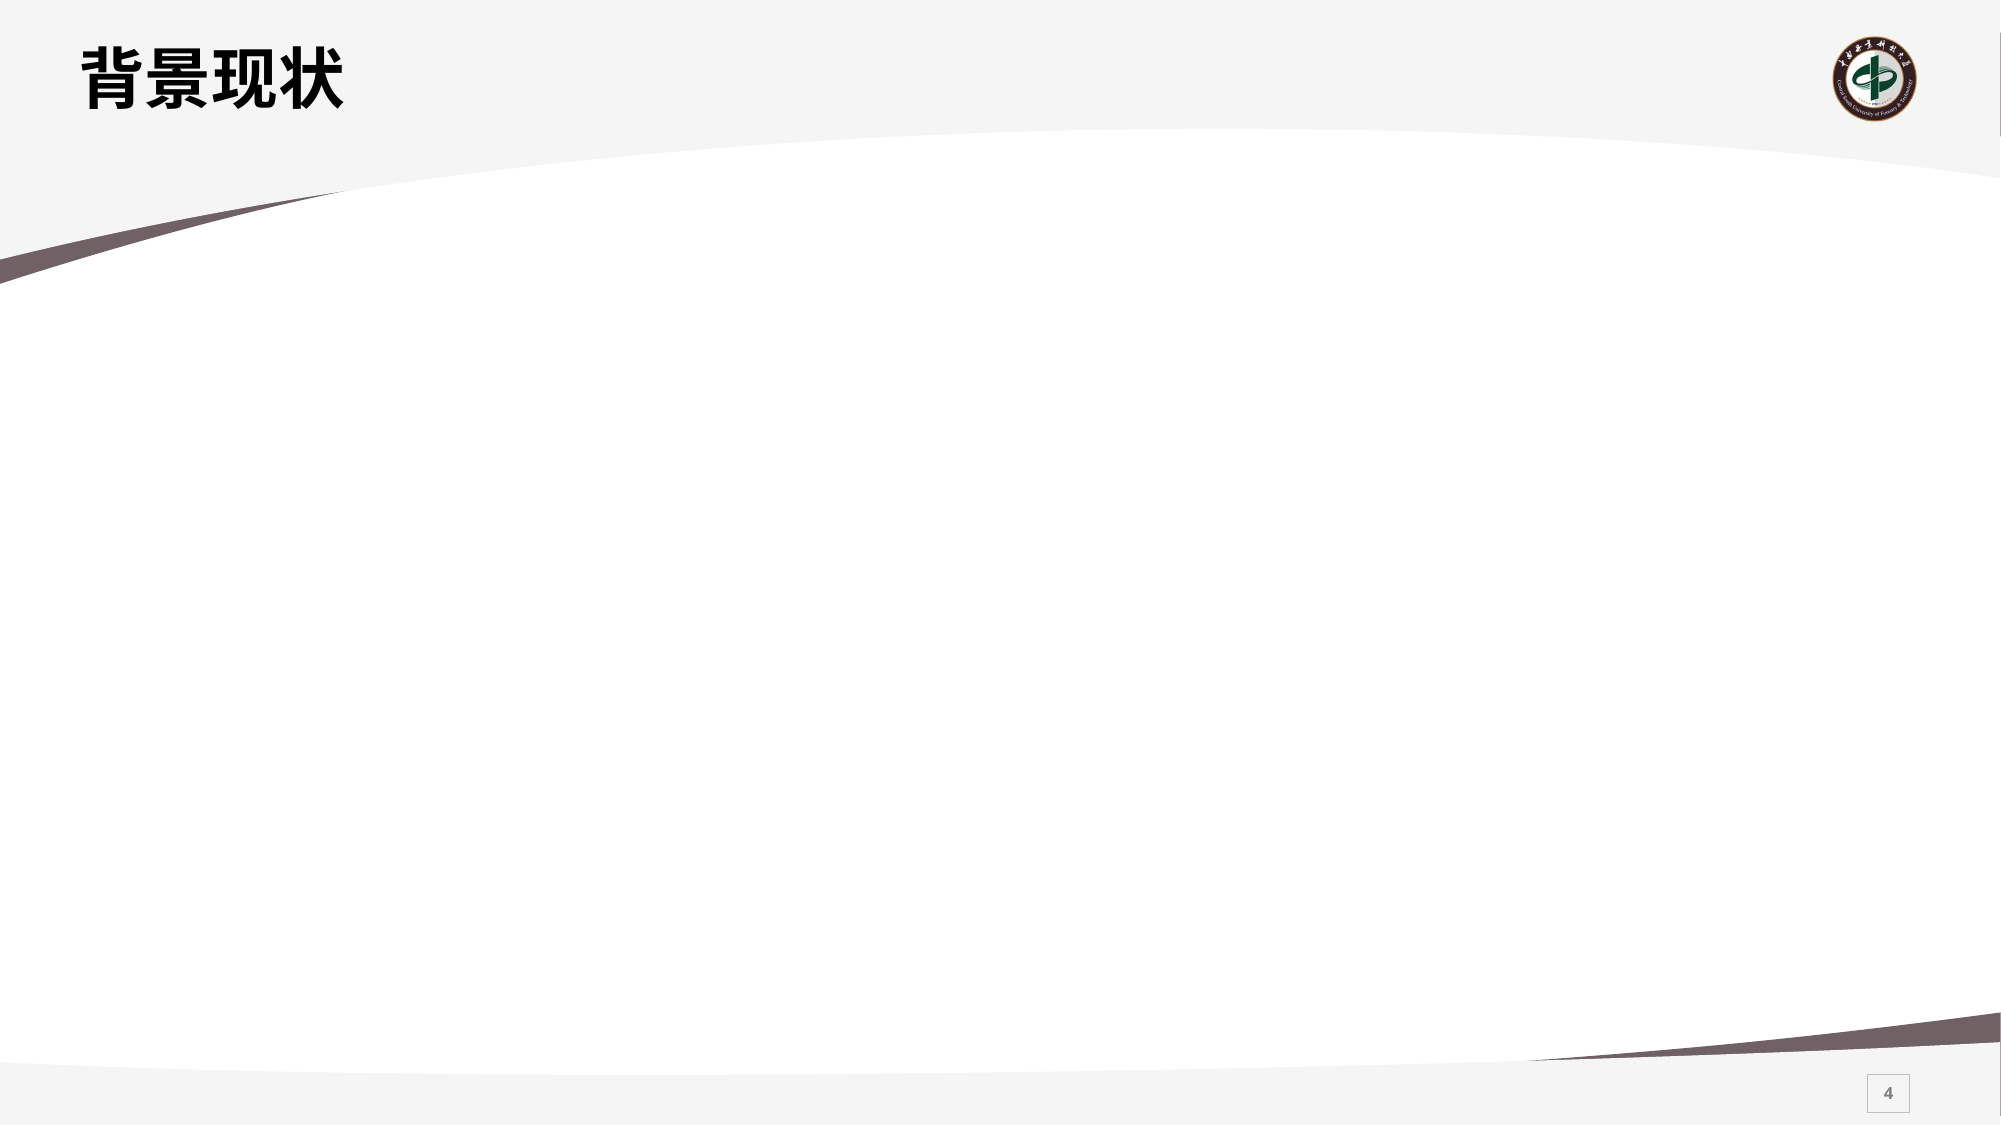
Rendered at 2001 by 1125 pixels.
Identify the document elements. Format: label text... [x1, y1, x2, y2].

picture [1879, 35, 1918, 123]
text_box 背景现状 [63, 29, 1879, 124]
